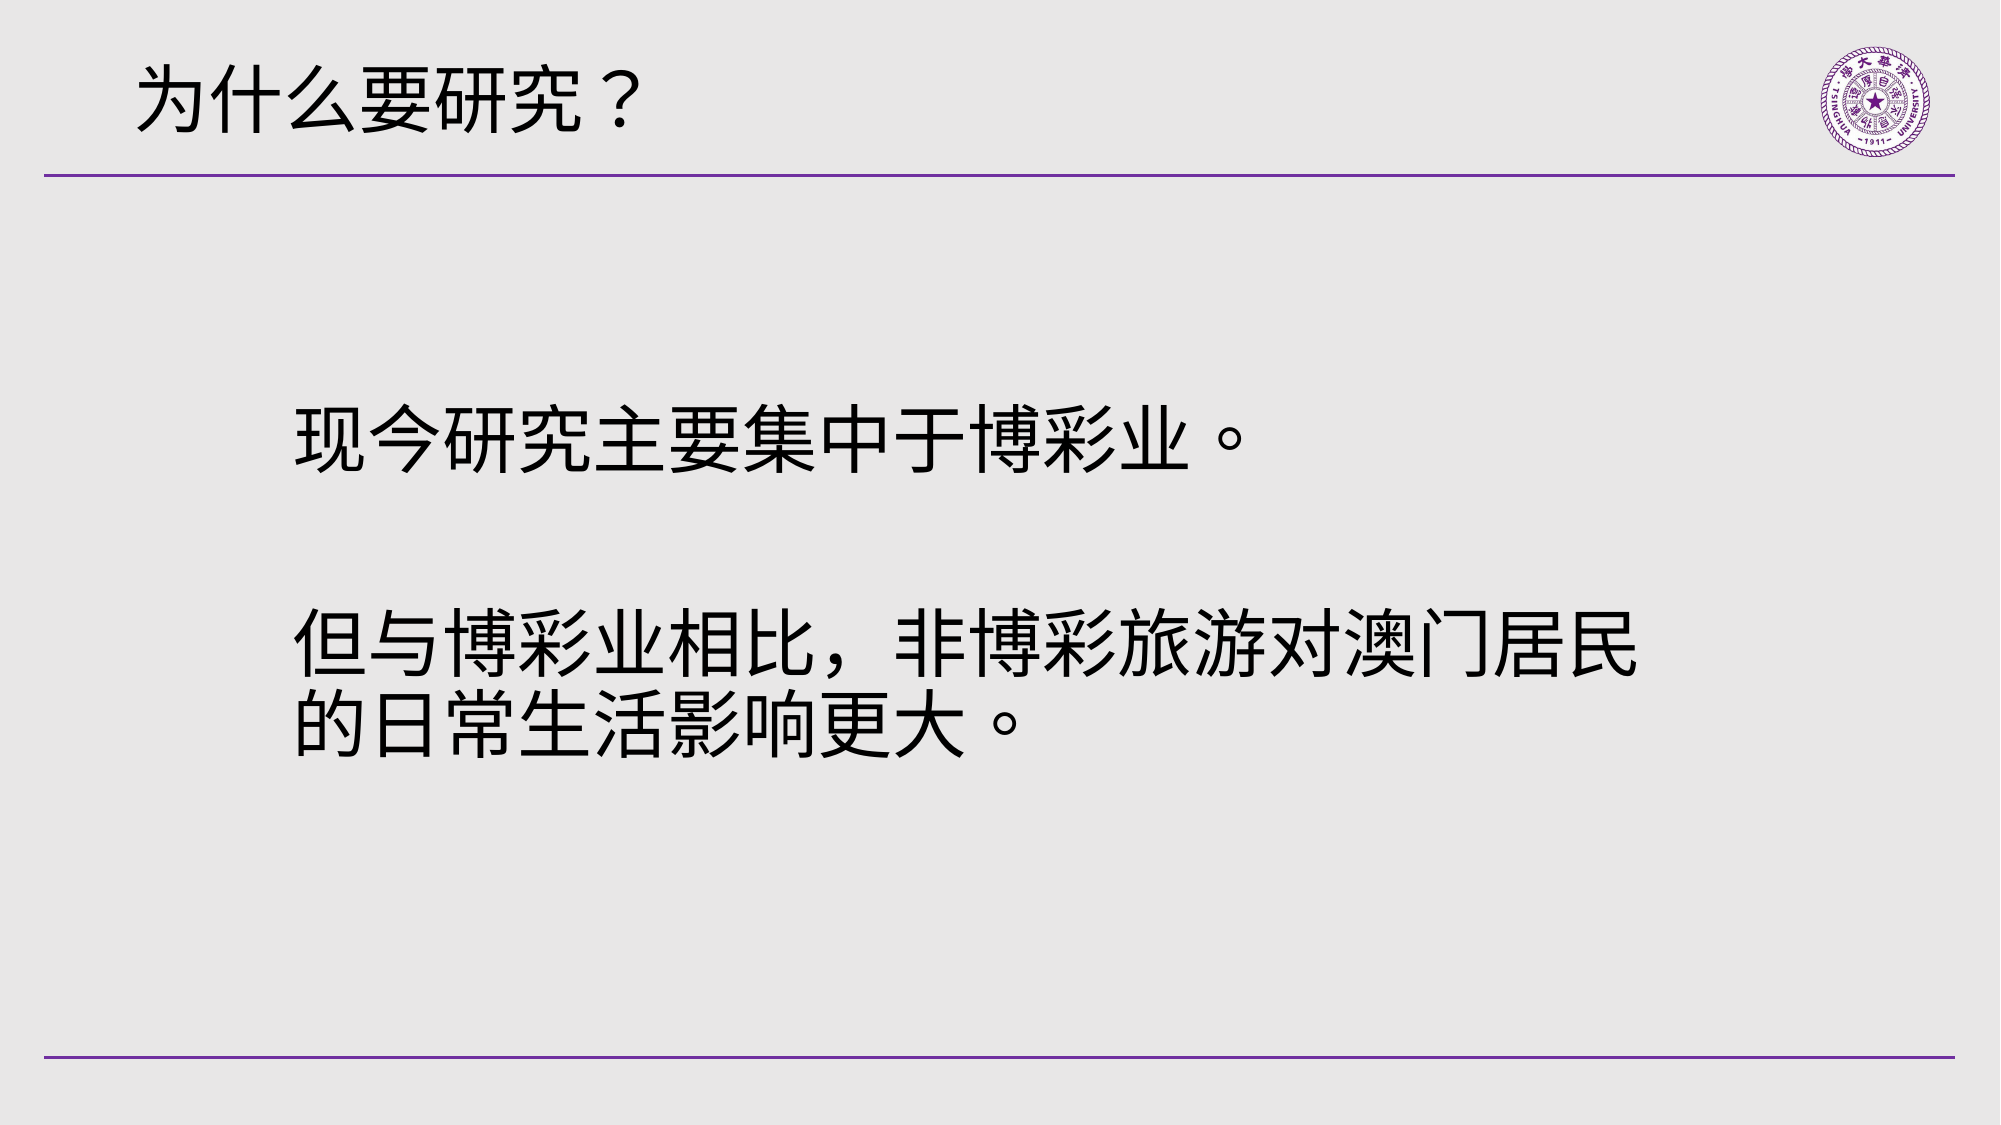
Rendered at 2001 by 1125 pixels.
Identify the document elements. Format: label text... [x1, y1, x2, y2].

subtitle 为什么要研究？ [118, 55, 1619, 159]
picture [1818, 44, 1932, 159]
text_box 现今研究主要集中于博彩业。 但与博彩业相比，非博彩旅游对澳门居民的日常生活影响更大。 [277, 395, 1723, 930]
